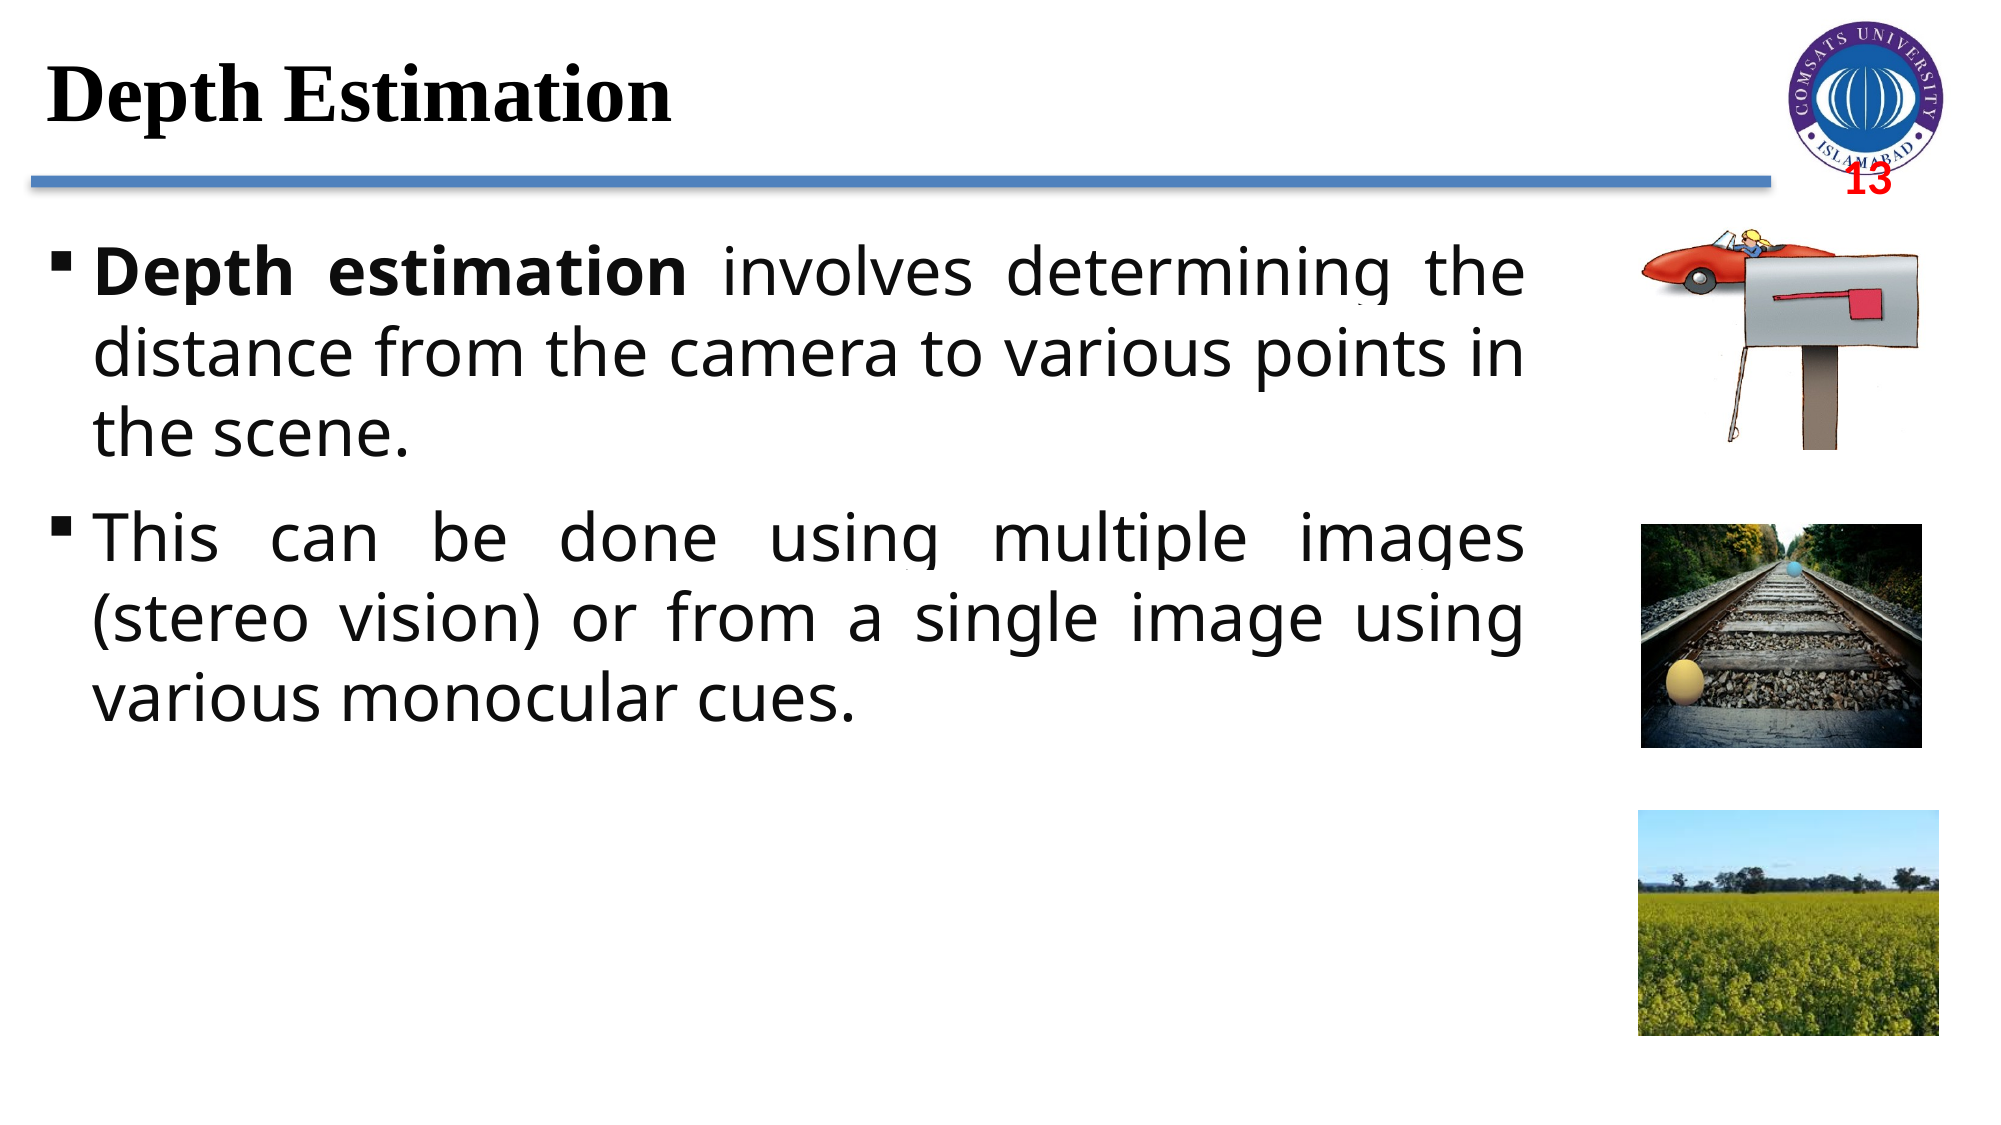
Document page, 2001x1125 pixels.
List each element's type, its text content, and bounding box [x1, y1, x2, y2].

text_box Depth Estimation [31, 30, 1768, 173]
picture [1639, 522, 1922, 749]
text_box Depth estimation involves determining the distance from the camera to various points in the scene. This can be done using multiple images (stereo vision) or from a single image using various monocular cues. [31, 221, 1544, 1059]
picture [1637, 224, 1930, 450]
picture [1777, 8, 1954, 188]
picture [1637, 810, 1939, 1036]
